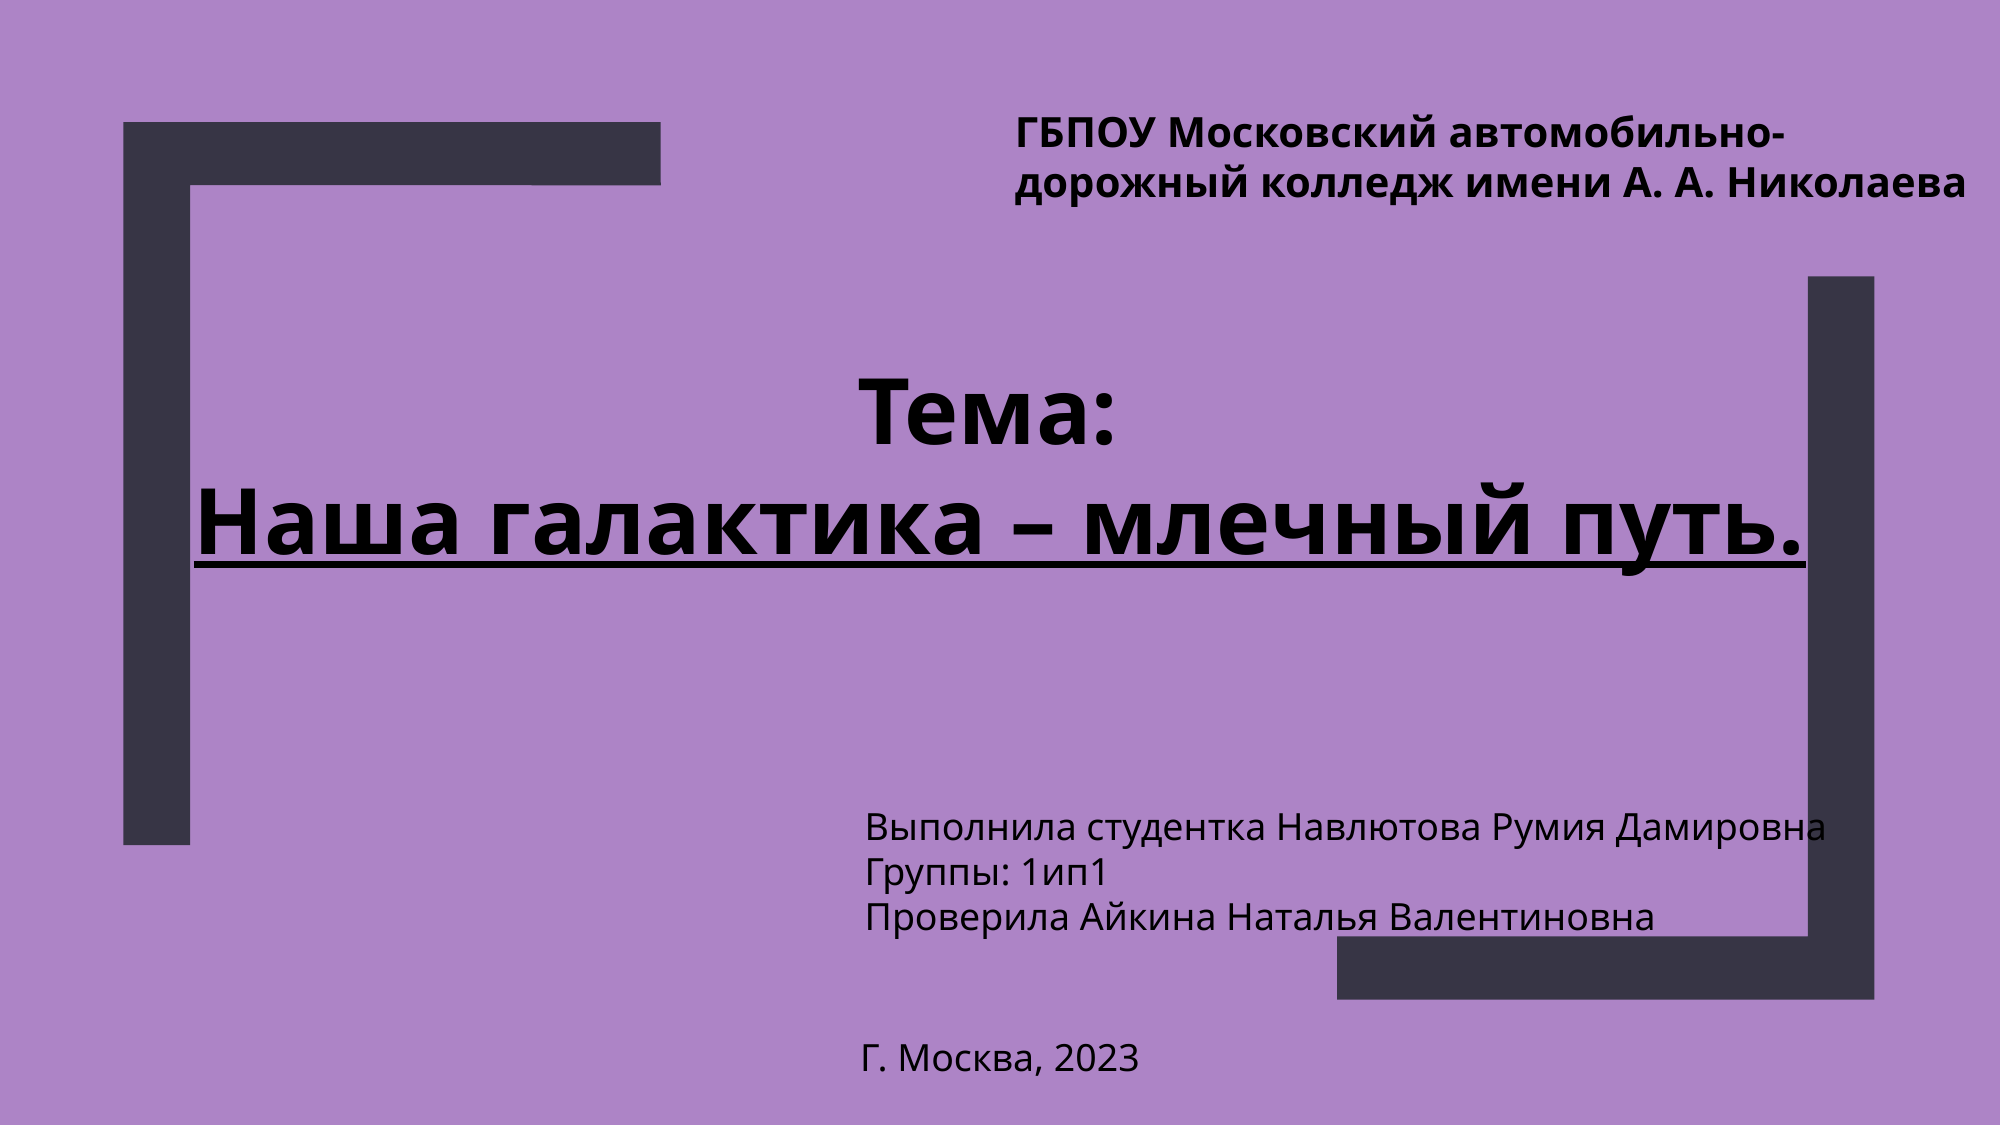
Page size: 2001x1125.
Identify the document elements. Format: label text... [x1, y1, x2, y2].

text_box ГБПОУ Московский автомобильно-дорожный колледж имени А. А. Николаева [999, 98, 2000, 213]
text_box Г. Москва, 2023 [845, 1026, 1155, 1087]
text_box Тема: Наша галактика – млечный путь. [179, 345, 1821, 580]
text_box Выполнила студентка Навлютова Румия Дамировна Группы: 1ип1 Проверила Айкина Наталья Валентиновна [849, 795, 1843, 945]
